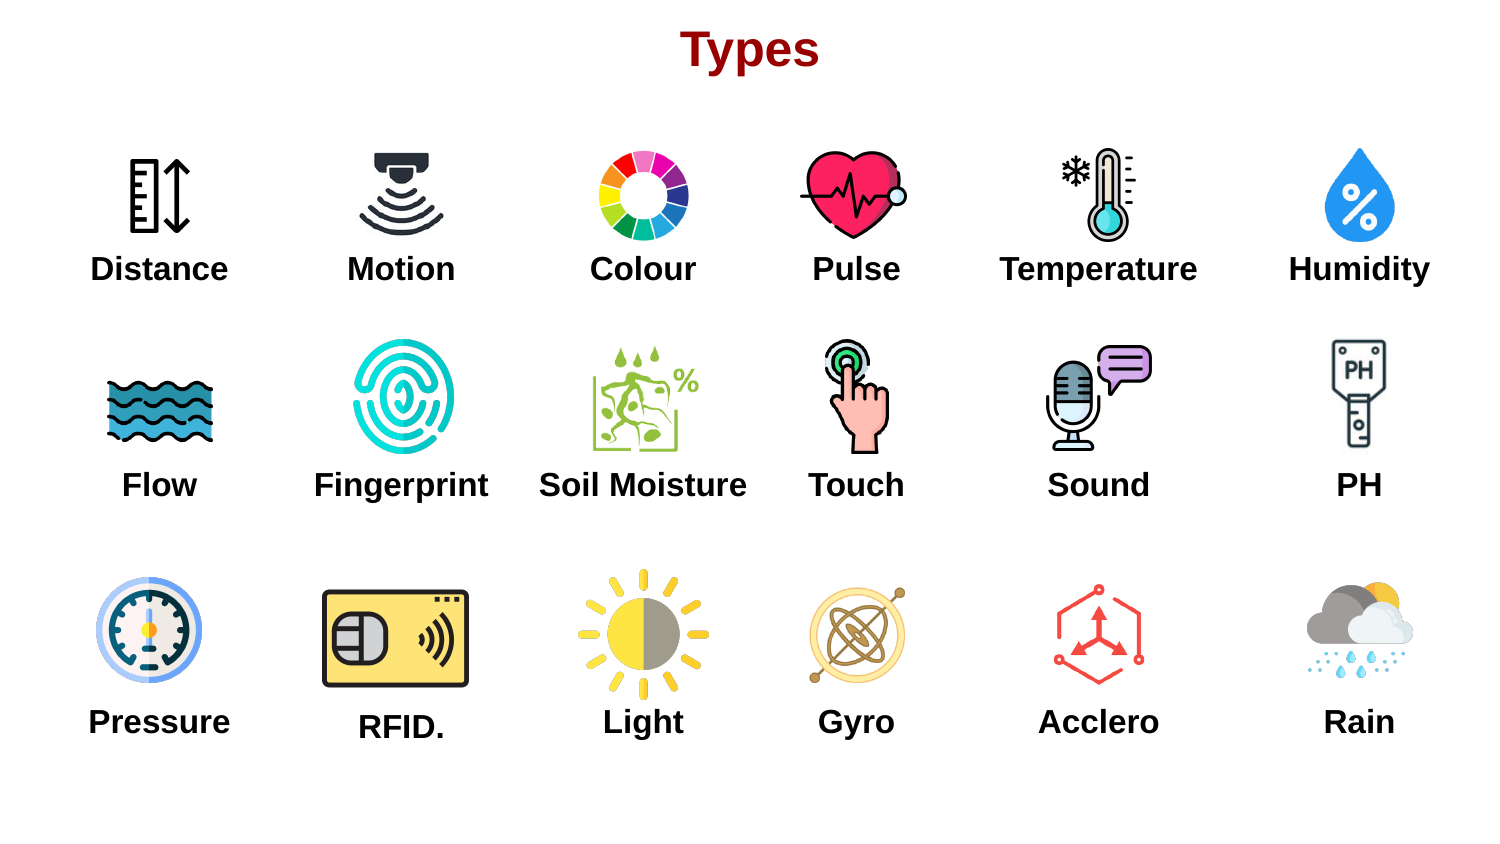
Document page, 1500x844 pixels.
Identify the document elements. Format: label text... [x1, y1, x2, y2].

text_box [749, 339, 964, 521]
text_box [786, 581, 964, 759]
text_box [52, 577, 267, 759]
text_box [294, 143, 509, 306]
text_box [978, 148, 1220, 306]
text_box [52, 158, 267, 306]
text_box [978, 581, 1220, 759]
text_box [504, 319, 782, 521]
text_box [1252, 323, 1467, 522]
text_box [1252, 148, 1467, 306]
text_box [536, 137, 751, 306]
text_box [294, 565, 509, 763]
text_box Types [607, 0, 893, 93]
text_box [52, 357, 267, 521]
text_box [294, 339, 509, 521]
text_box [978, 345, 1220, 521]
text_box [512, 569, 782, 759]
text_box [749, 142, 964, 306]
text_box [1252, 577, 1467, 759]
